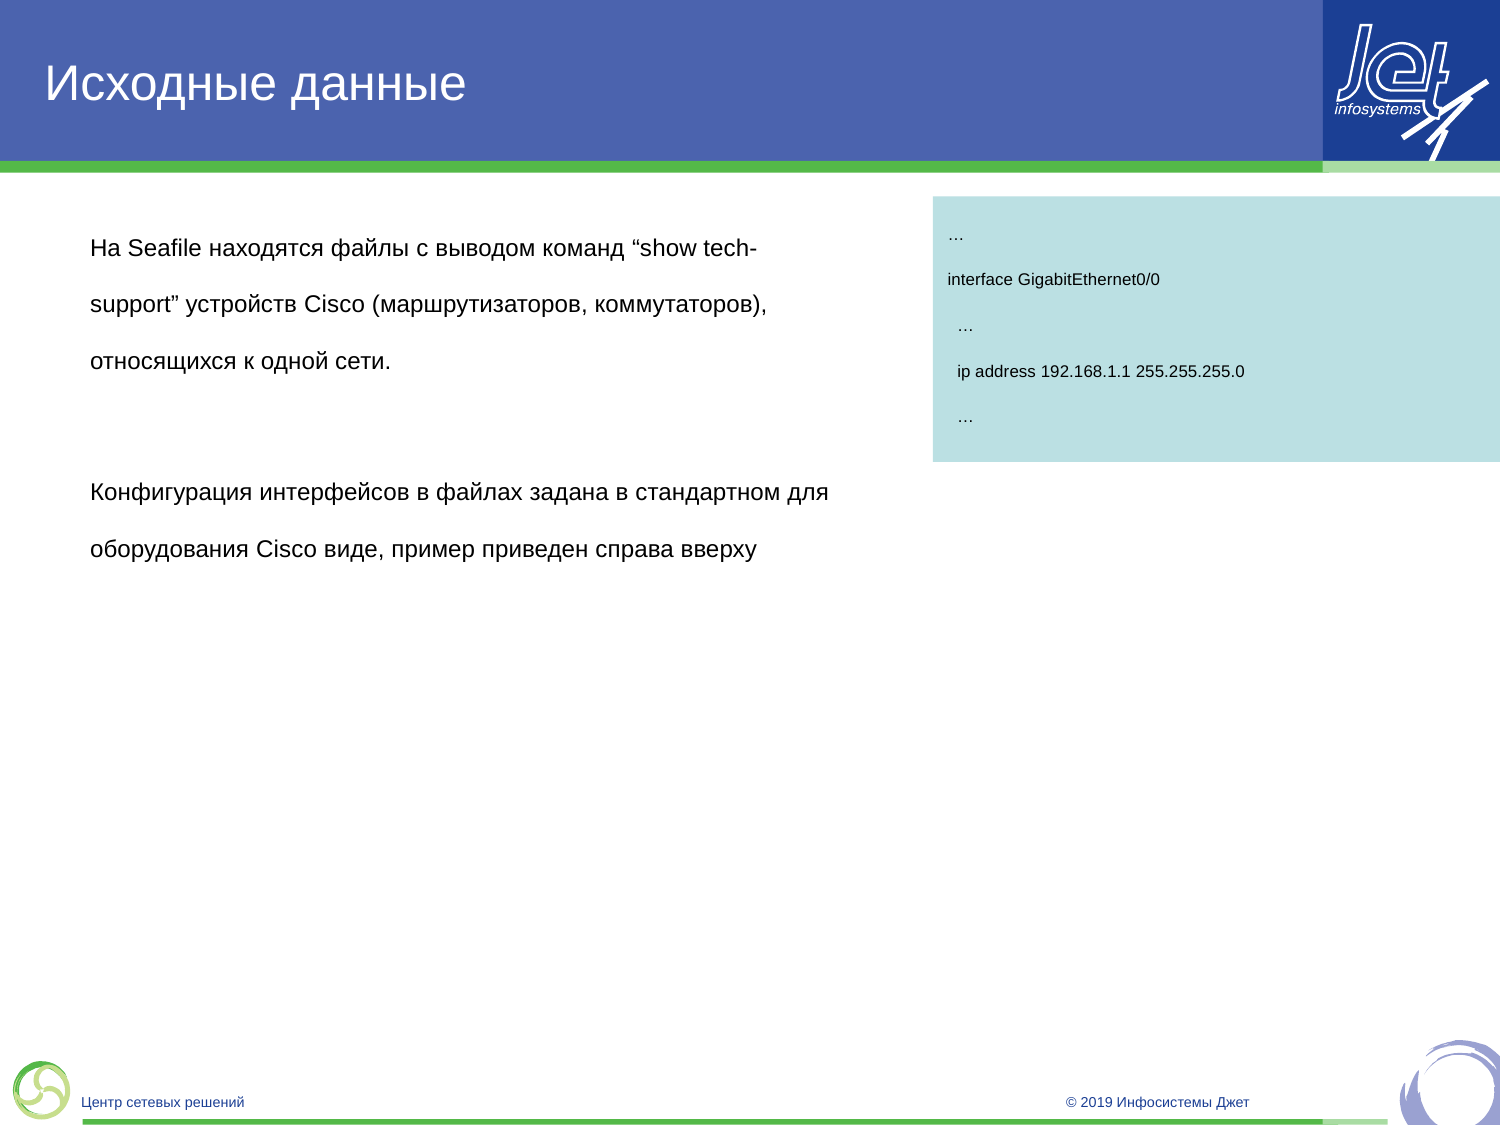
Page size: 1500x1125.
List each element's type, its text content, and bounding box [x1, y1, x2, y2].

text_box На Seafile находятся файлы с выводом команд “show tech-support” устройств Cisco (маршрутизаторов, коммутаторов), относящихся к одной сети. Конфигурация интерфейсов в файлах задана в стандартном для оборудования Cisco виде, пример приведен справа вверху [74, 196, 857, 1035]
text_box … interface GigabitEthernet0/0 … ip address 192.168.1.1 255.255.255.0 … [932, 196, 1500, 462]
title Исходные данные [29, 21, 1294, 140]
